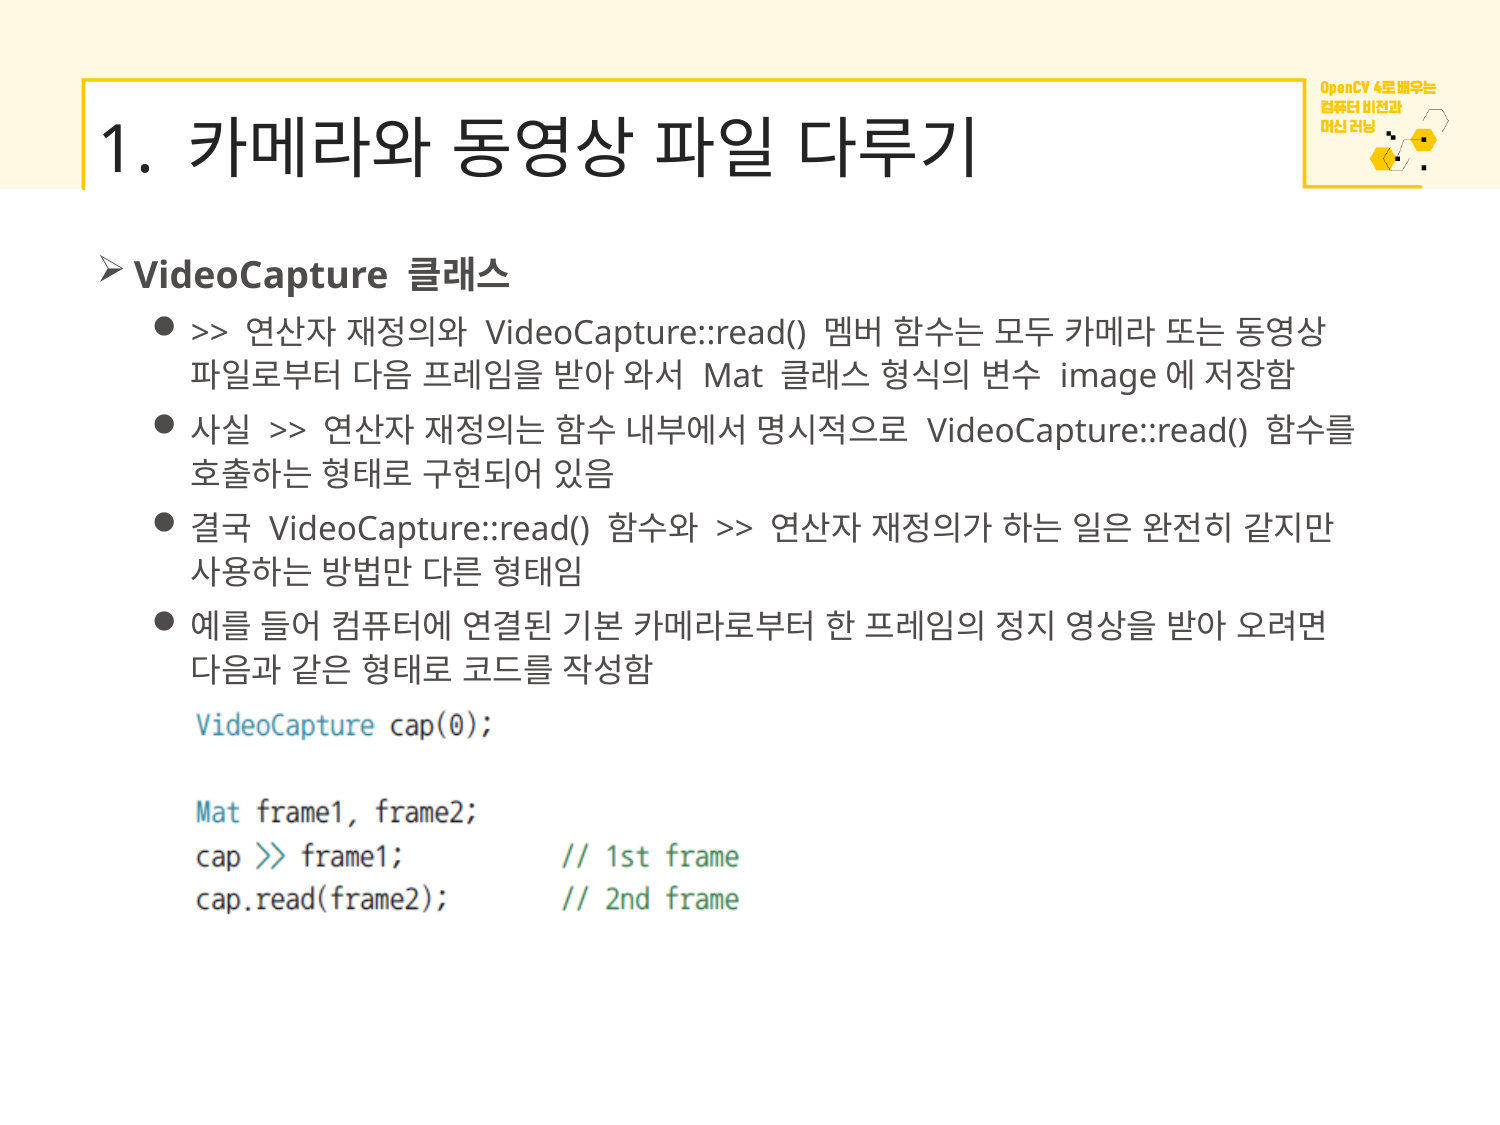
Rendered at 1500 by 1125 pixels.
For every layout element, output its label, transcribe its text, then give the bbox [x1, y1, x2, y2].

picture [0, 0, 1500, 1125]
title 1. 카메라와 동영상 파일 다루기 [82, 61, 1413, 193]
list VideoCapture 클래스 >> 연산자 재정의와 VideoCapture::read() 멤버 함수는 모두 카메라 또는 동영상 파일로부터 다음 프레임을 받아 와서 Mat 클래스 형식의 변수 image에 저장함 사실 >> 연산자 재정의는 함수 내부에서 명시적으로 VideoCapture::read() 함수를 호출하는 형태로 구현되어 있음 결국 VideoCapture::read() 함수와 >> 연산자 재정의가 하는 일은 완전히 같지만 사용하는 방법만 다른 형태임 예를 들어 컴퓨터에 연결된 기본 카메라로부터 한 프레임의 정지 영상을 받아 오려면 다음과 같은 형태로 코드를 작성함 [81, 239, 1412, 1054]
